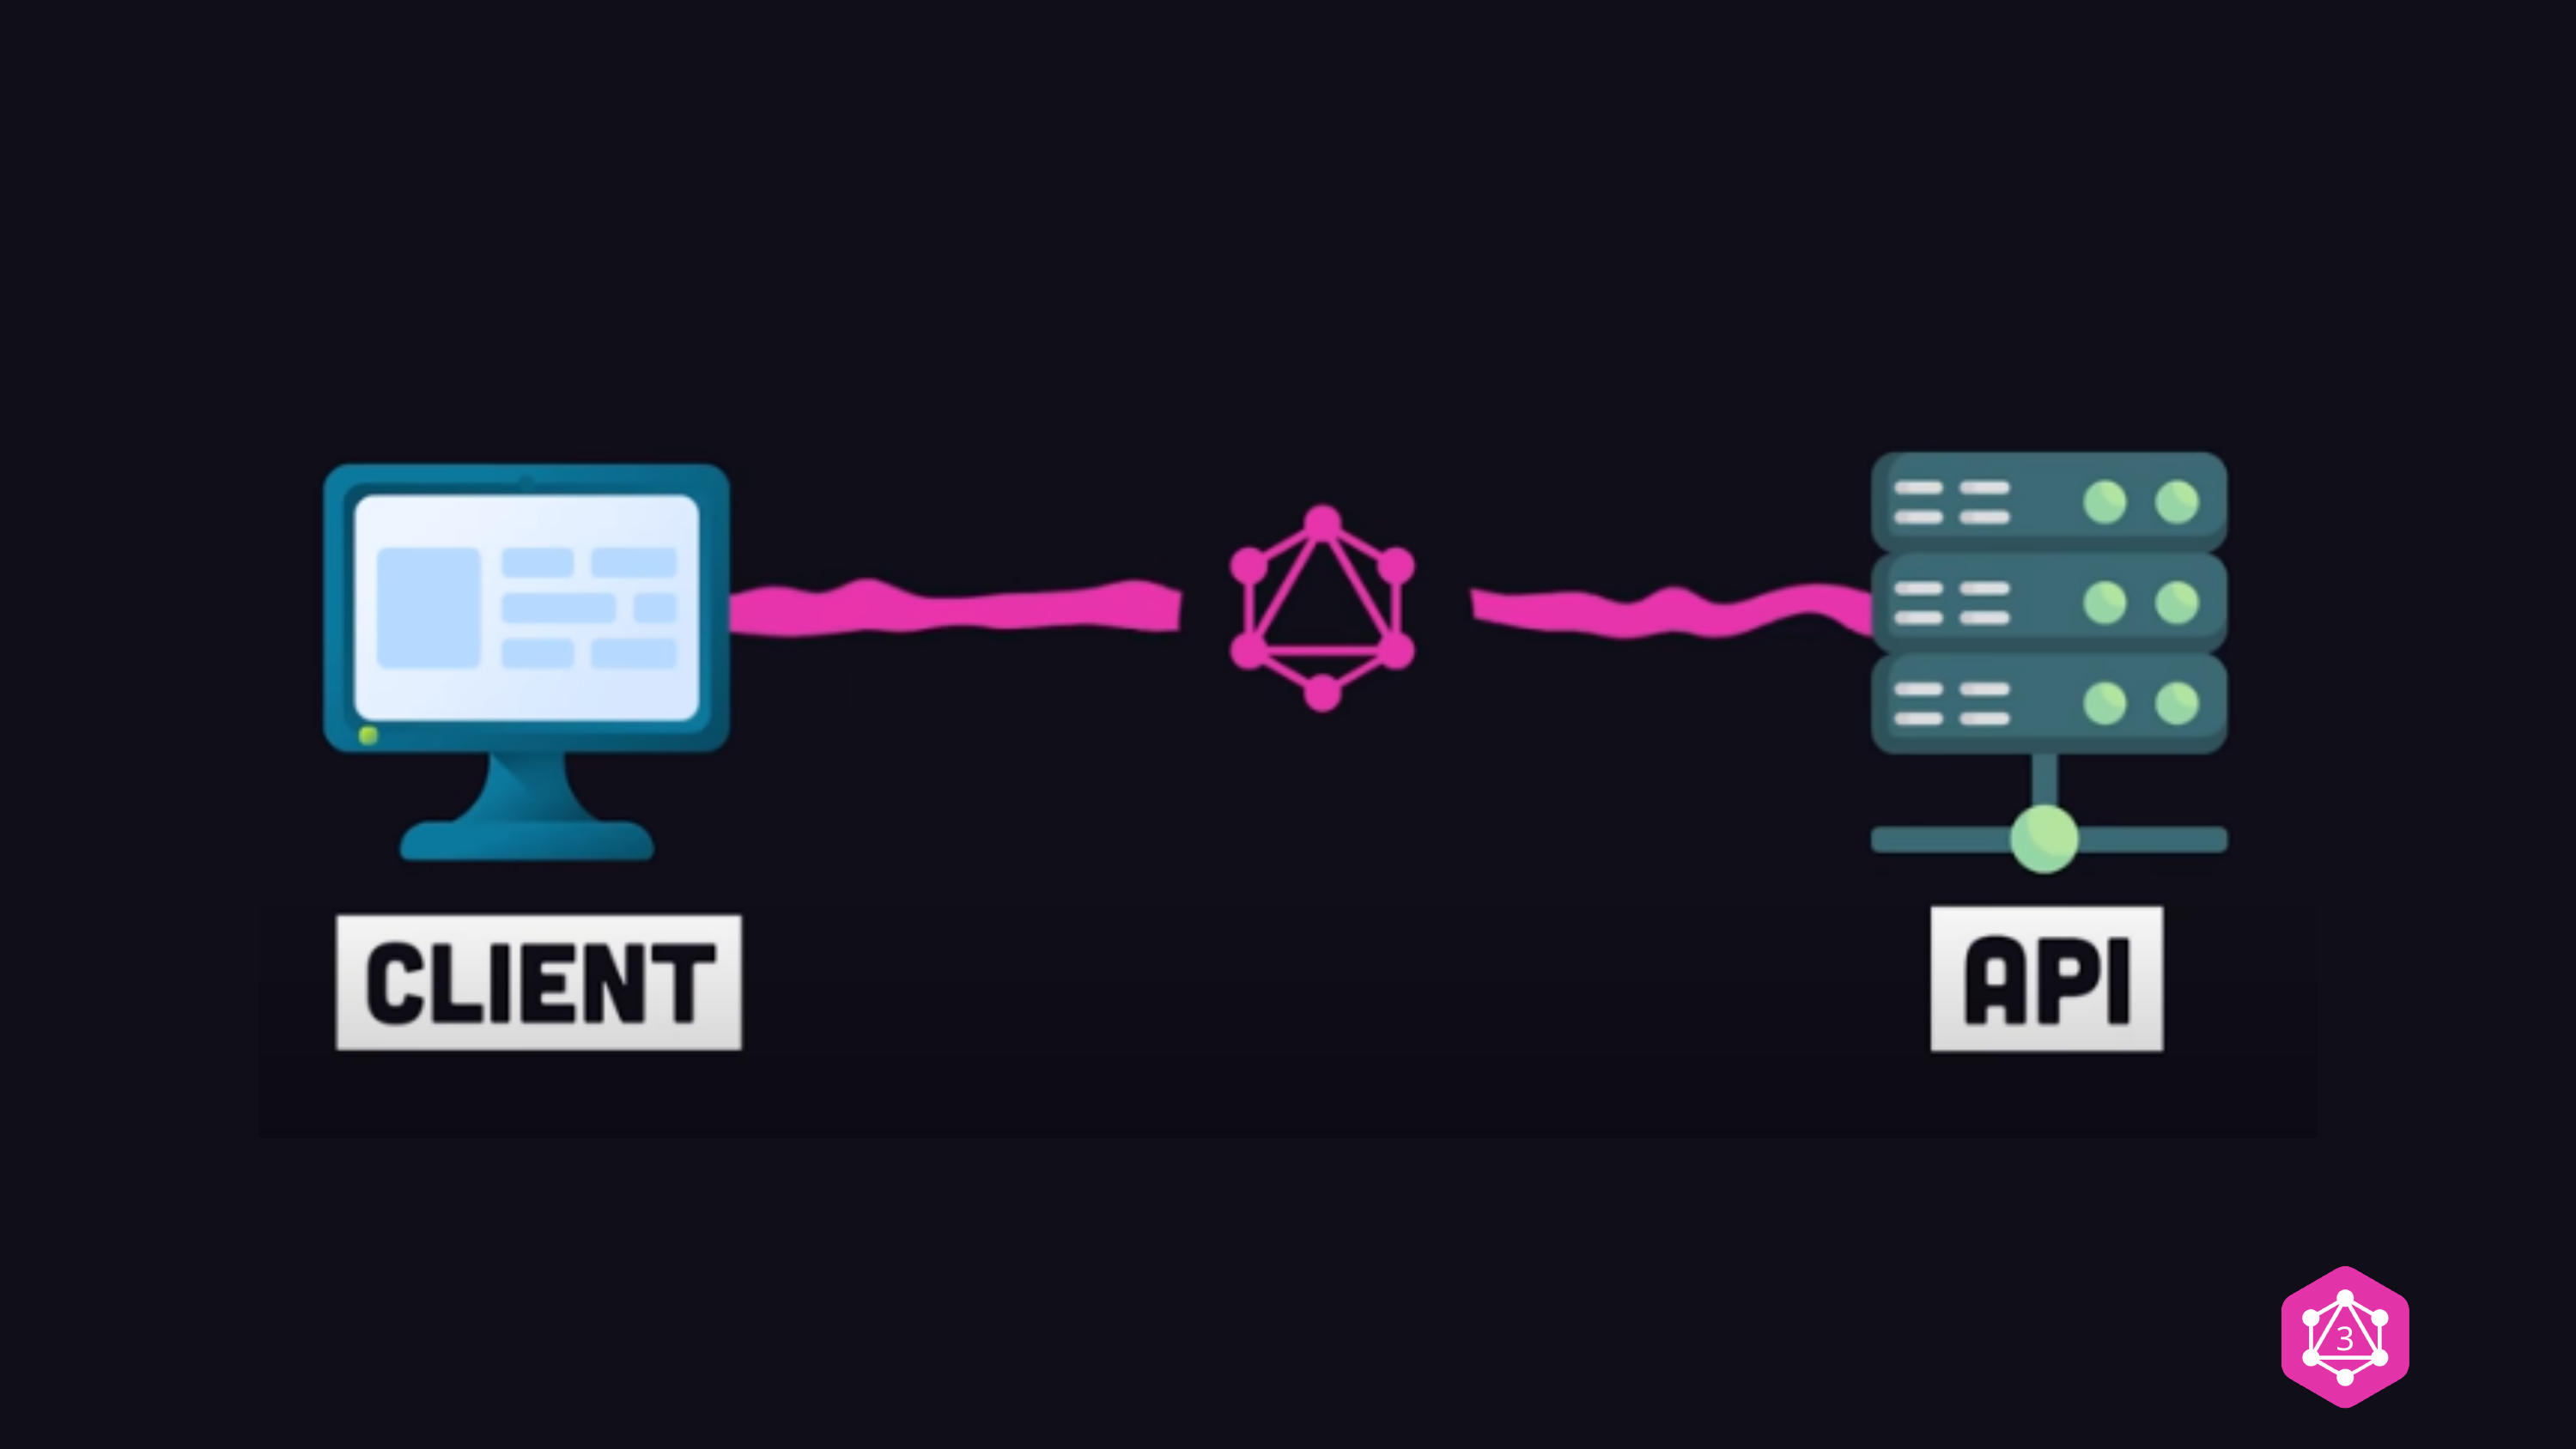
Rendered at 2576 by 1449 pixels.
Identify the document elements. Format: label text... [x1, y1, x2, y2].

text_box [2269, 1215, 2507, 1449]
text_box 3 [2336, 1311, 2355, 1357]
text_box [258, 310, 2318, 1138]
